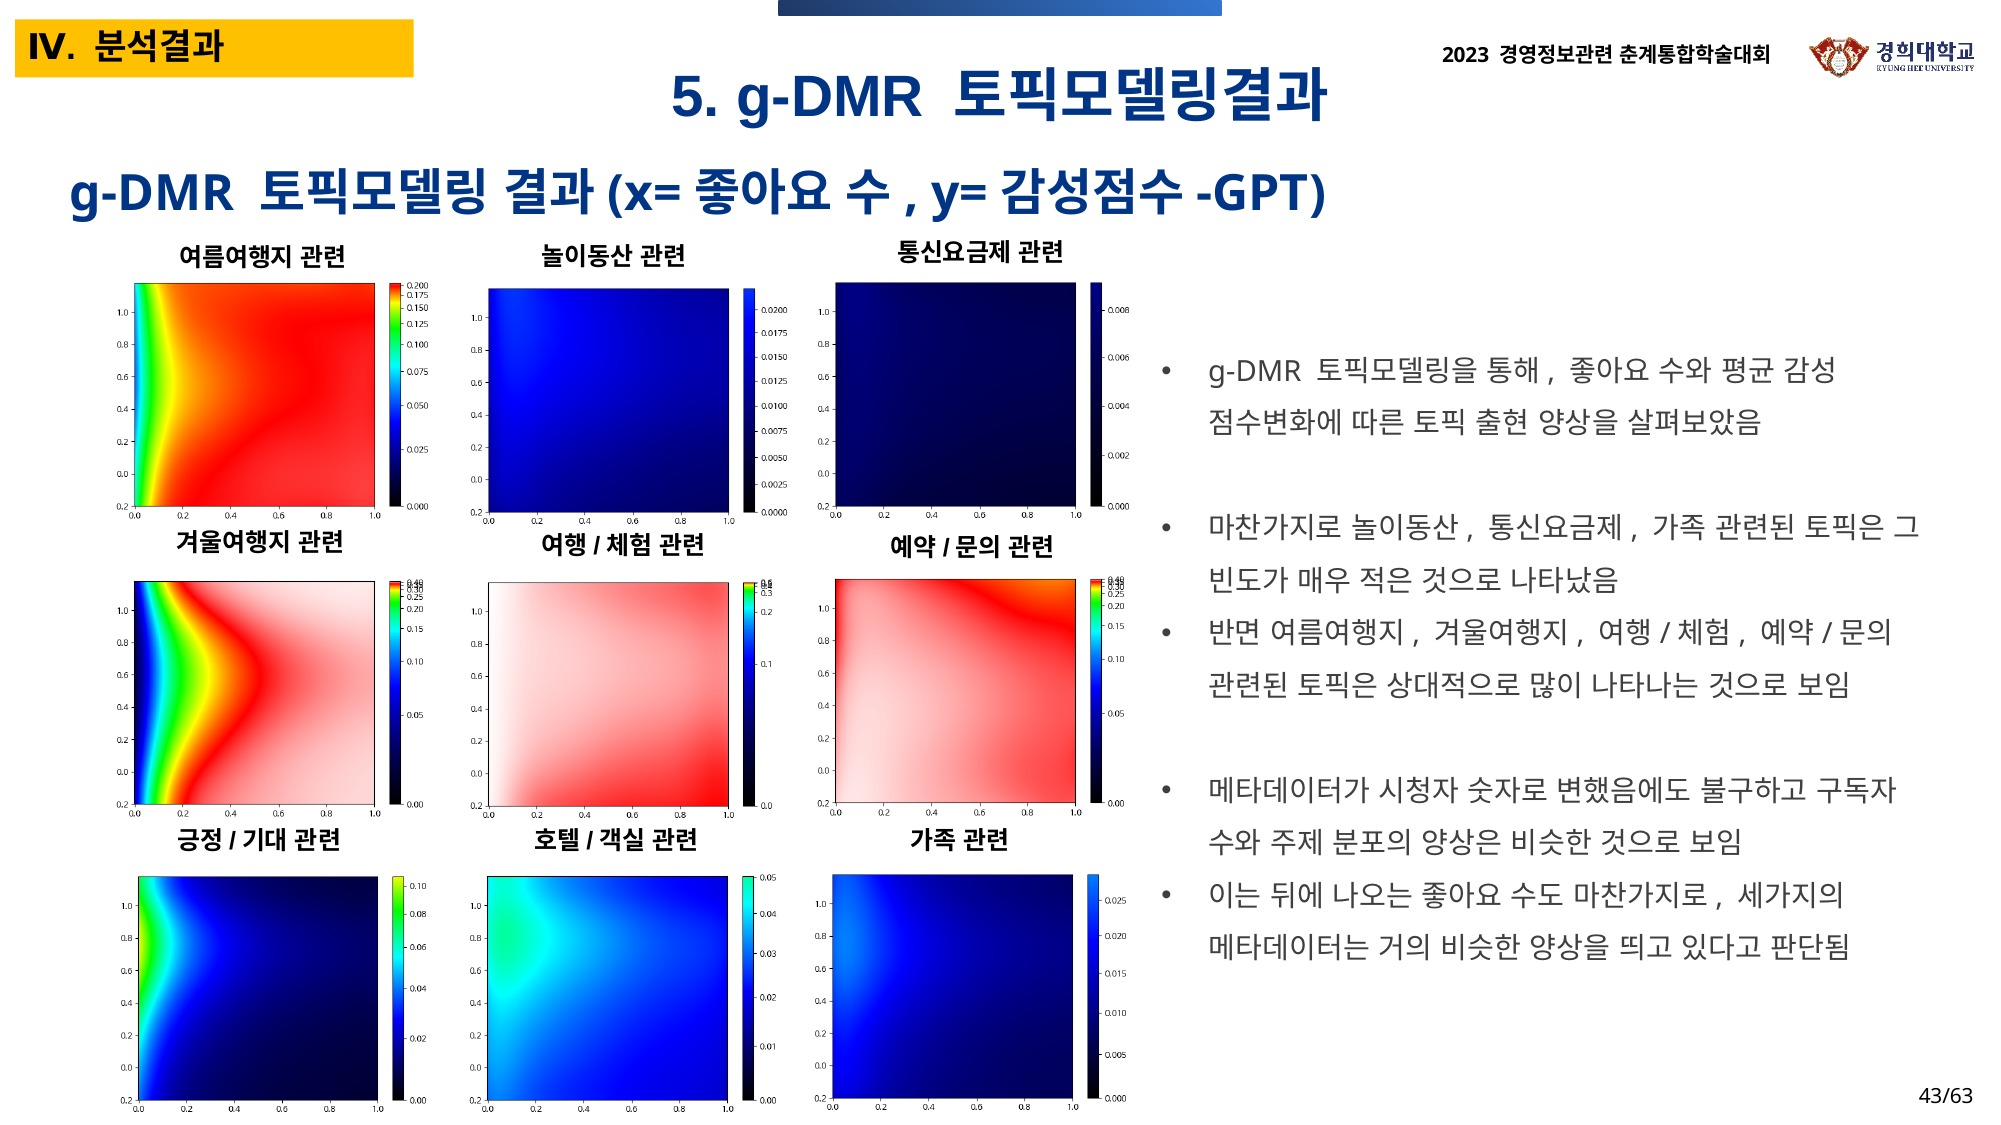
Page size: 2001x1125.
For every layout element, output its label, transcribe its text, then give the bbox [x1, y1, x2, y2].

picture [462, 282, 793, 532]
text_box g-DMR 토픽모델링 결과(x=좋아요 수, y=감성점수-GPT) [54, 153, 1459, 229]
picture [809, 276, 1135, 526]
slide_number ‹#›/63 [1538, 1058, 1989, 1119]
picture [108, 275, 434, 526]
picture [808, 570, 1130, 823]
picture [462, 572, 779, 826]
picture [461, 868, 782, 1120]
text_box 5. g-DMR 토픽모델링결과 [540, 50, 1459, 136]
picture [806, 868, 1132, 1118]
text_box Ⅳ. 분석결과 [12, 16, 306, 74]
picture [108, 572, 430, 824]
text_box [84, 228, 1157, 863]
text_box [15, 19, 414, 78]
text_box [1407, 33, 1974, 78]
text_box g-DMR 토픽모델링을 통해, 좋아요 수와 평균 감성 점수변화에 따른 토픽 출현 양상을 살펴보았음 마찬가지로 놀이동산, 통신요금제, 가족 관련된 토픽은 그 빈도가 매우 적은 것으로 나타났음 반면 여름여행지, 겨울여행지, 여행/체험, 예약/문의 관련된 토픽은 상대적으로 많이 나타나는 것으로 보임 메타데이터가 시청자 숫자로 변했음에도 불구하고 구독자 수와 주제 분포의 양상은 비슷한 것으로 보임 이는 뒤에 나오는 좋아요 수도 마찬가지로, 세가지의 메타데이터는 거의 비슷한 양상을 띄고 있다고 판단됨 [1146, 327, 1962, 972]
picture [111, 870, 433, 1120]
text_box [778, 0, 1222, 16]
